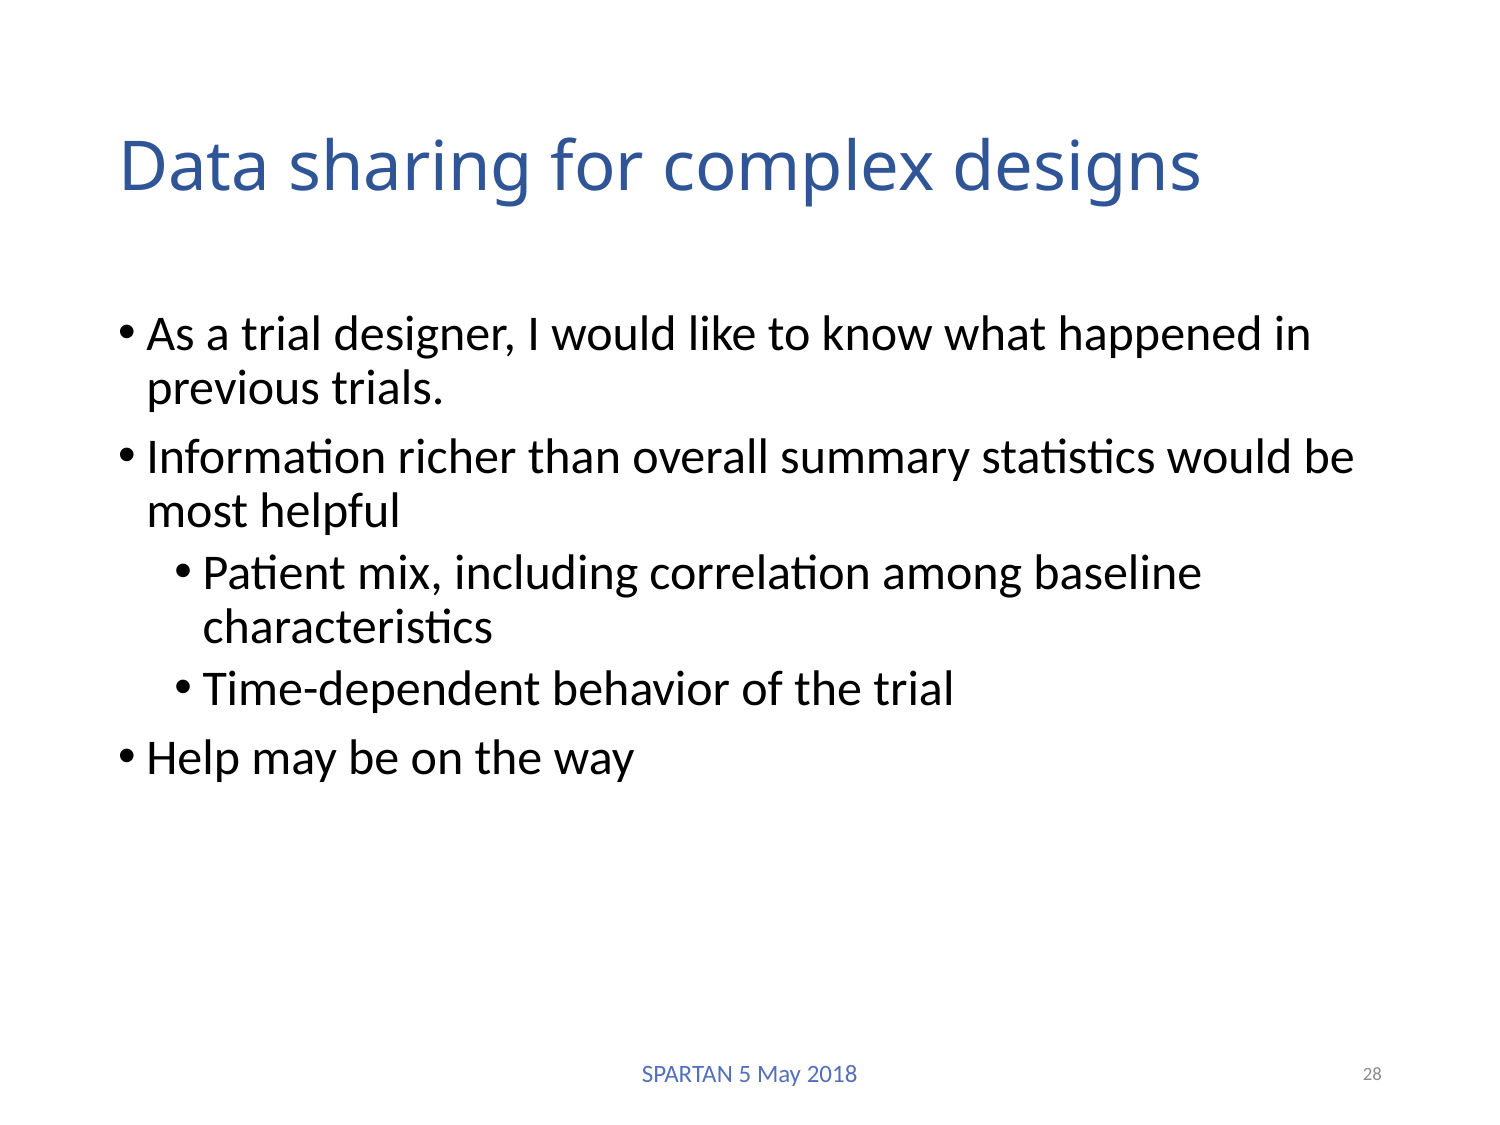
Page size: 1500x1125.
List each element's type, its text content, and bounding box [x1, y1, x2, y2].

list As a trial designer, I would like to know what happened in previous trials. Information richer than overall summary statistics would be most helpful Patient mix, including correlation among baseline characteristics Time-dependent behavior of the trial Help may be on the way [103, 299, 1397, 1014]
title Data sharing for complex designs [103, 59, 1397, 278]
slide_number 28 [1059, 1042, 1397, 1103]
footer SPARTAN 5 May 2018 [496, 1042, 1004, 1103]
